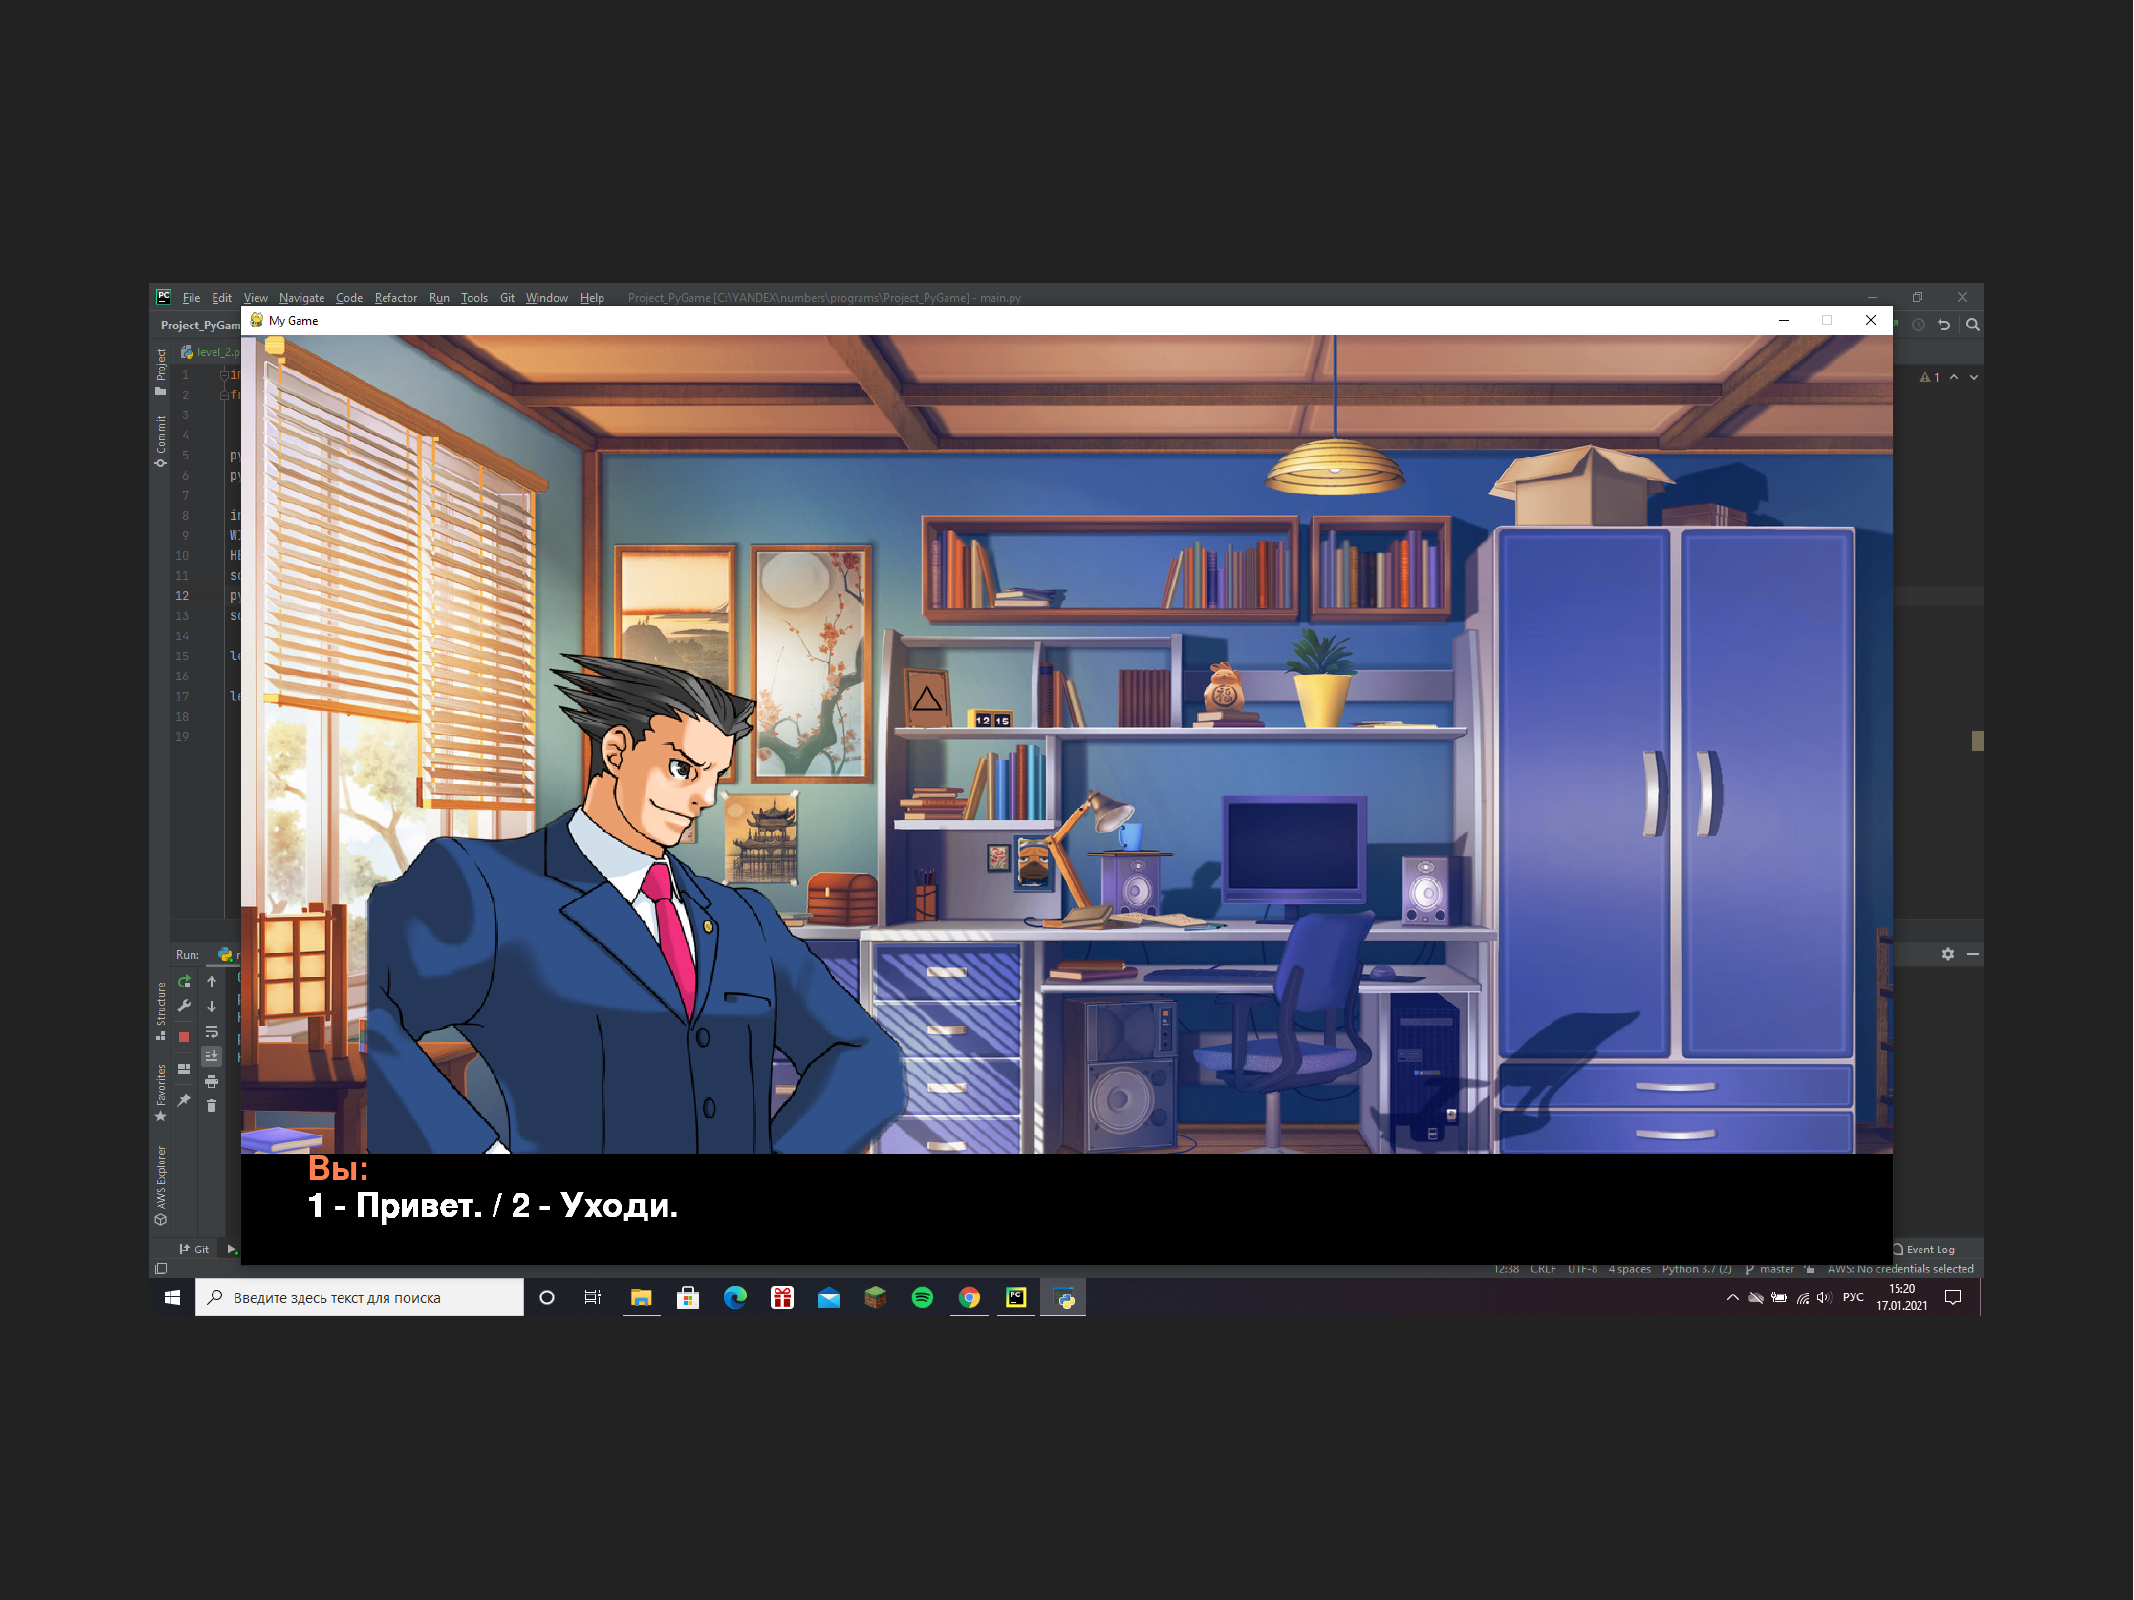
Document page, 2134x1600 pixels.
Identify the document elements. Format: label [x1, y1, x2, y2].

picture [149, 283, 1985, 1317]
